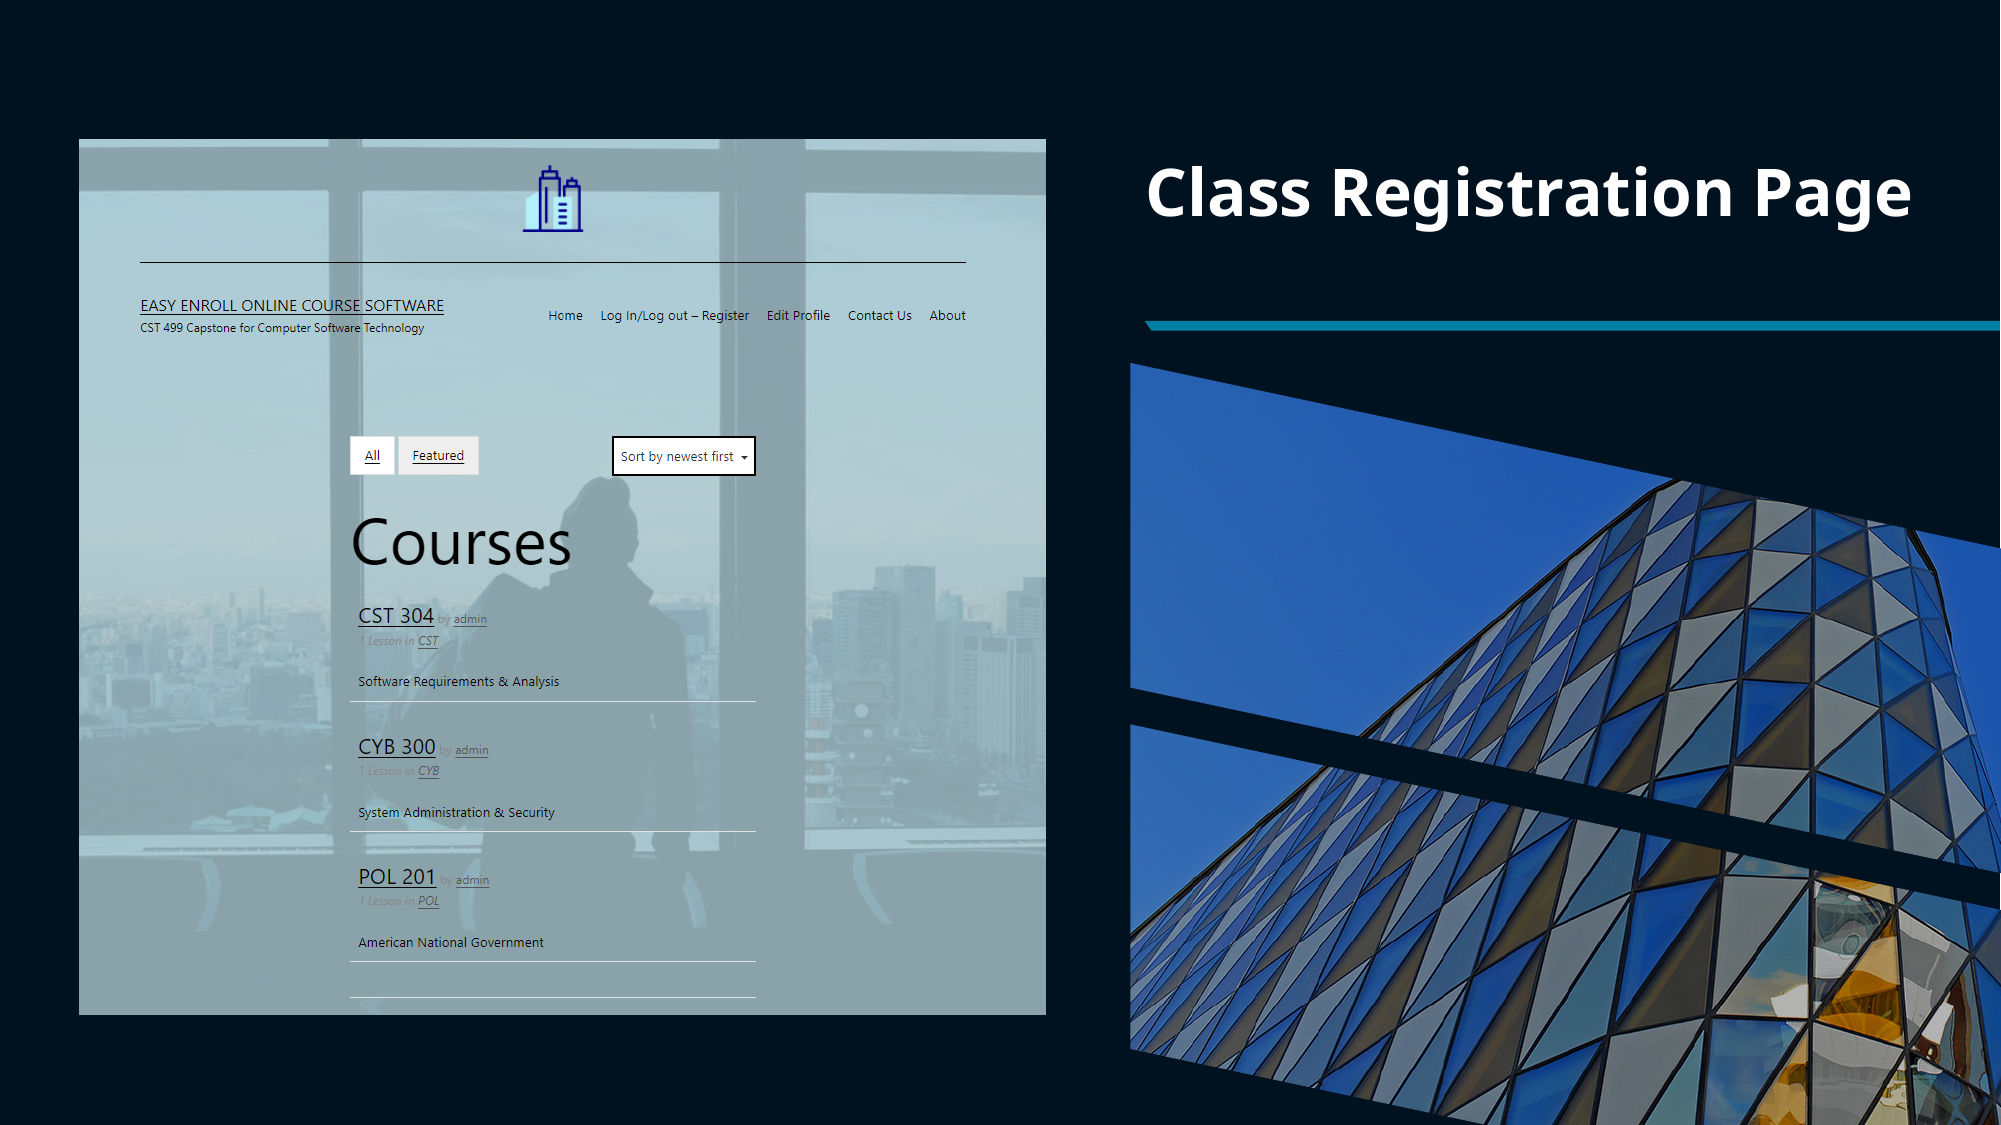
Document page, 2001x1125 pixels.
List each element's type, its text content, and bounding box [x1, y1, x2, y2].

picture [1130, 362, 2001, 1125]
picture [79, 139, 1046, 1015]
title Class Registration Page [1130, 130, 1960, 260]
